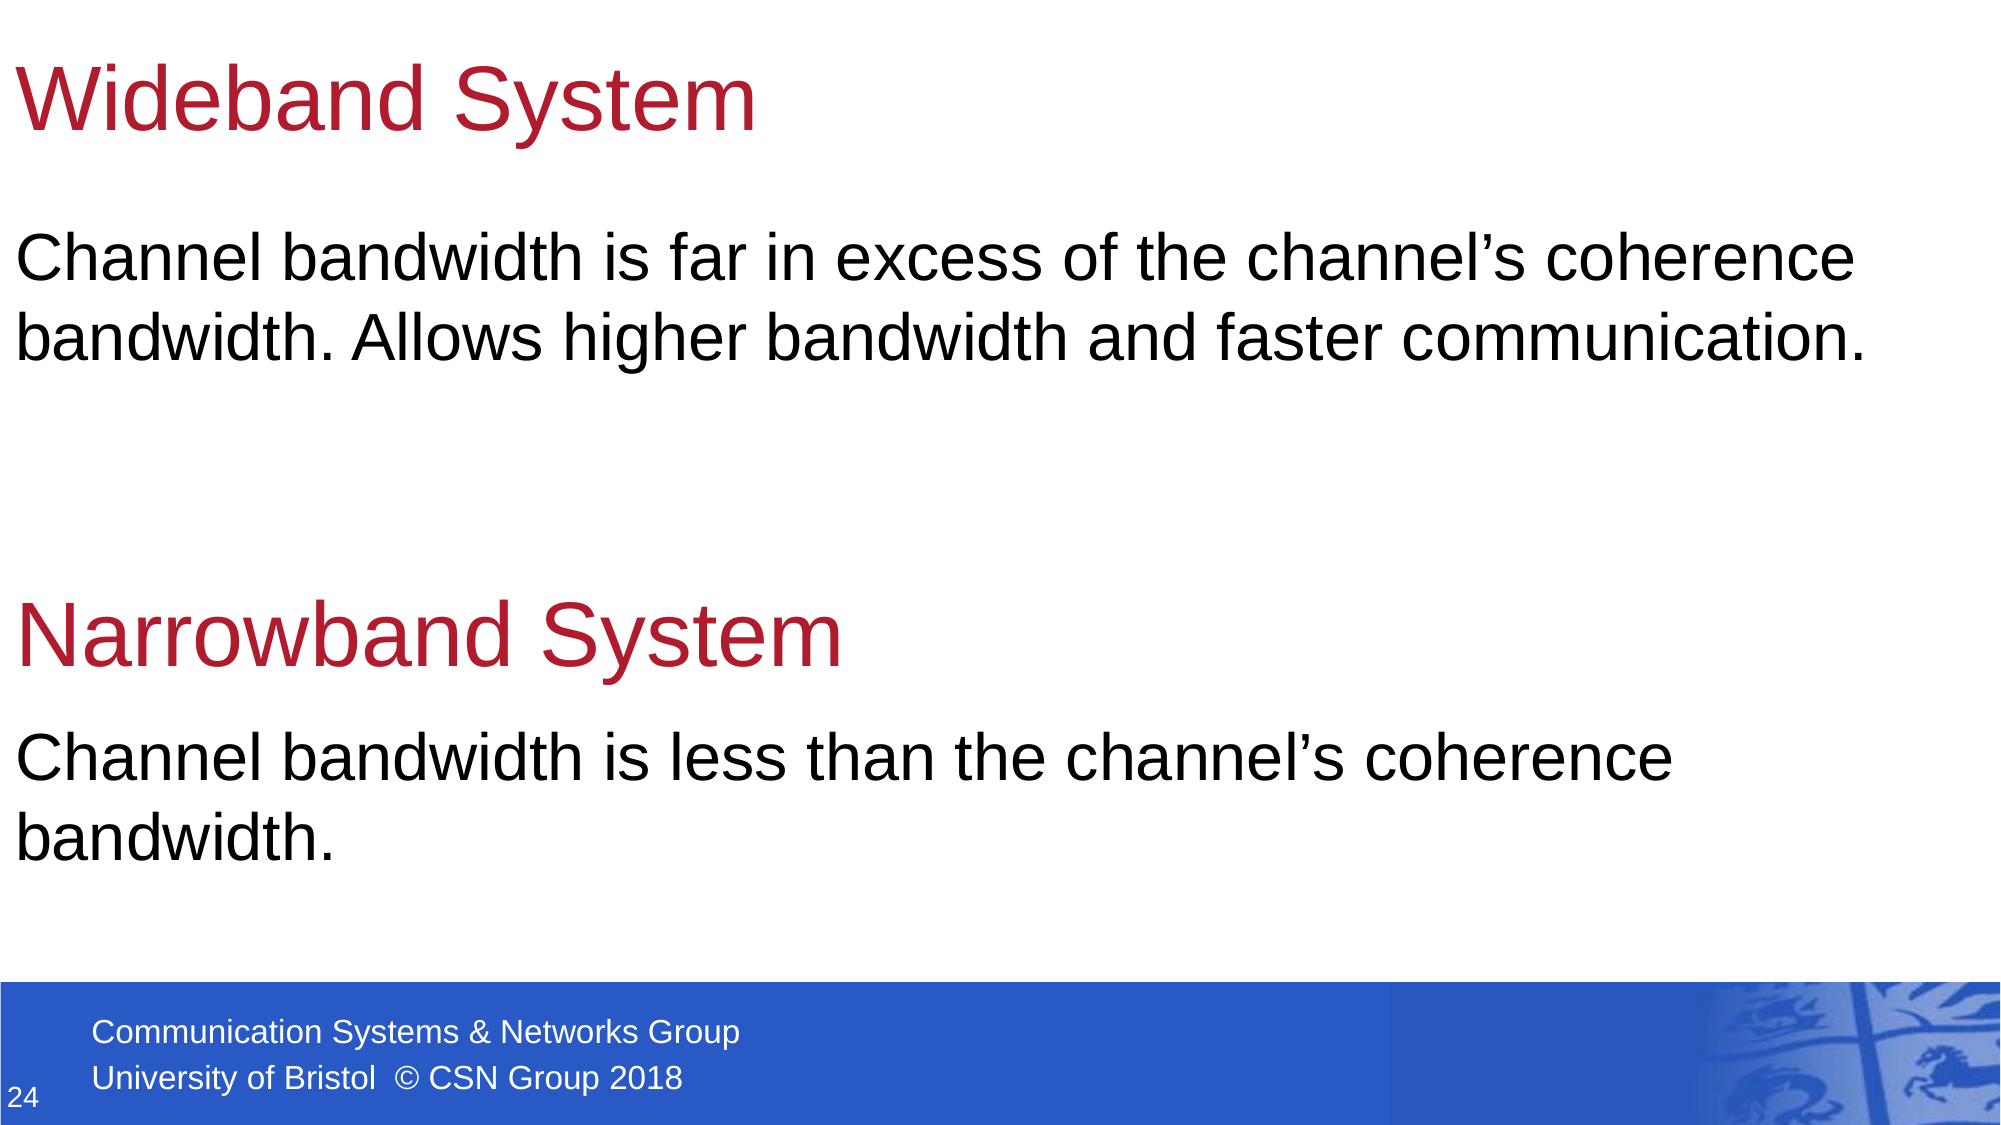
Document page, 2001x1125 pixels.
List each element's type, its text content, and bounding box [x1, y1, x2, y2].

text_box Channel bandwidth is less than the channel’s coherence bandwidth. [0, 705, 1970, 875]
picture [0, 982, 2001, 1125]
slide_number 24 [0, 1070, 105, 1125]
text_box Narrowband System [0, 535, 1867, 705]
title Wideband System [0, 0, 1867, 188]
text_box Channel bandwidth is far in excess of the channel’s coherence bandwidth. Allows higher bandwidth and faster communication. [0, 206, 1970, 375]
